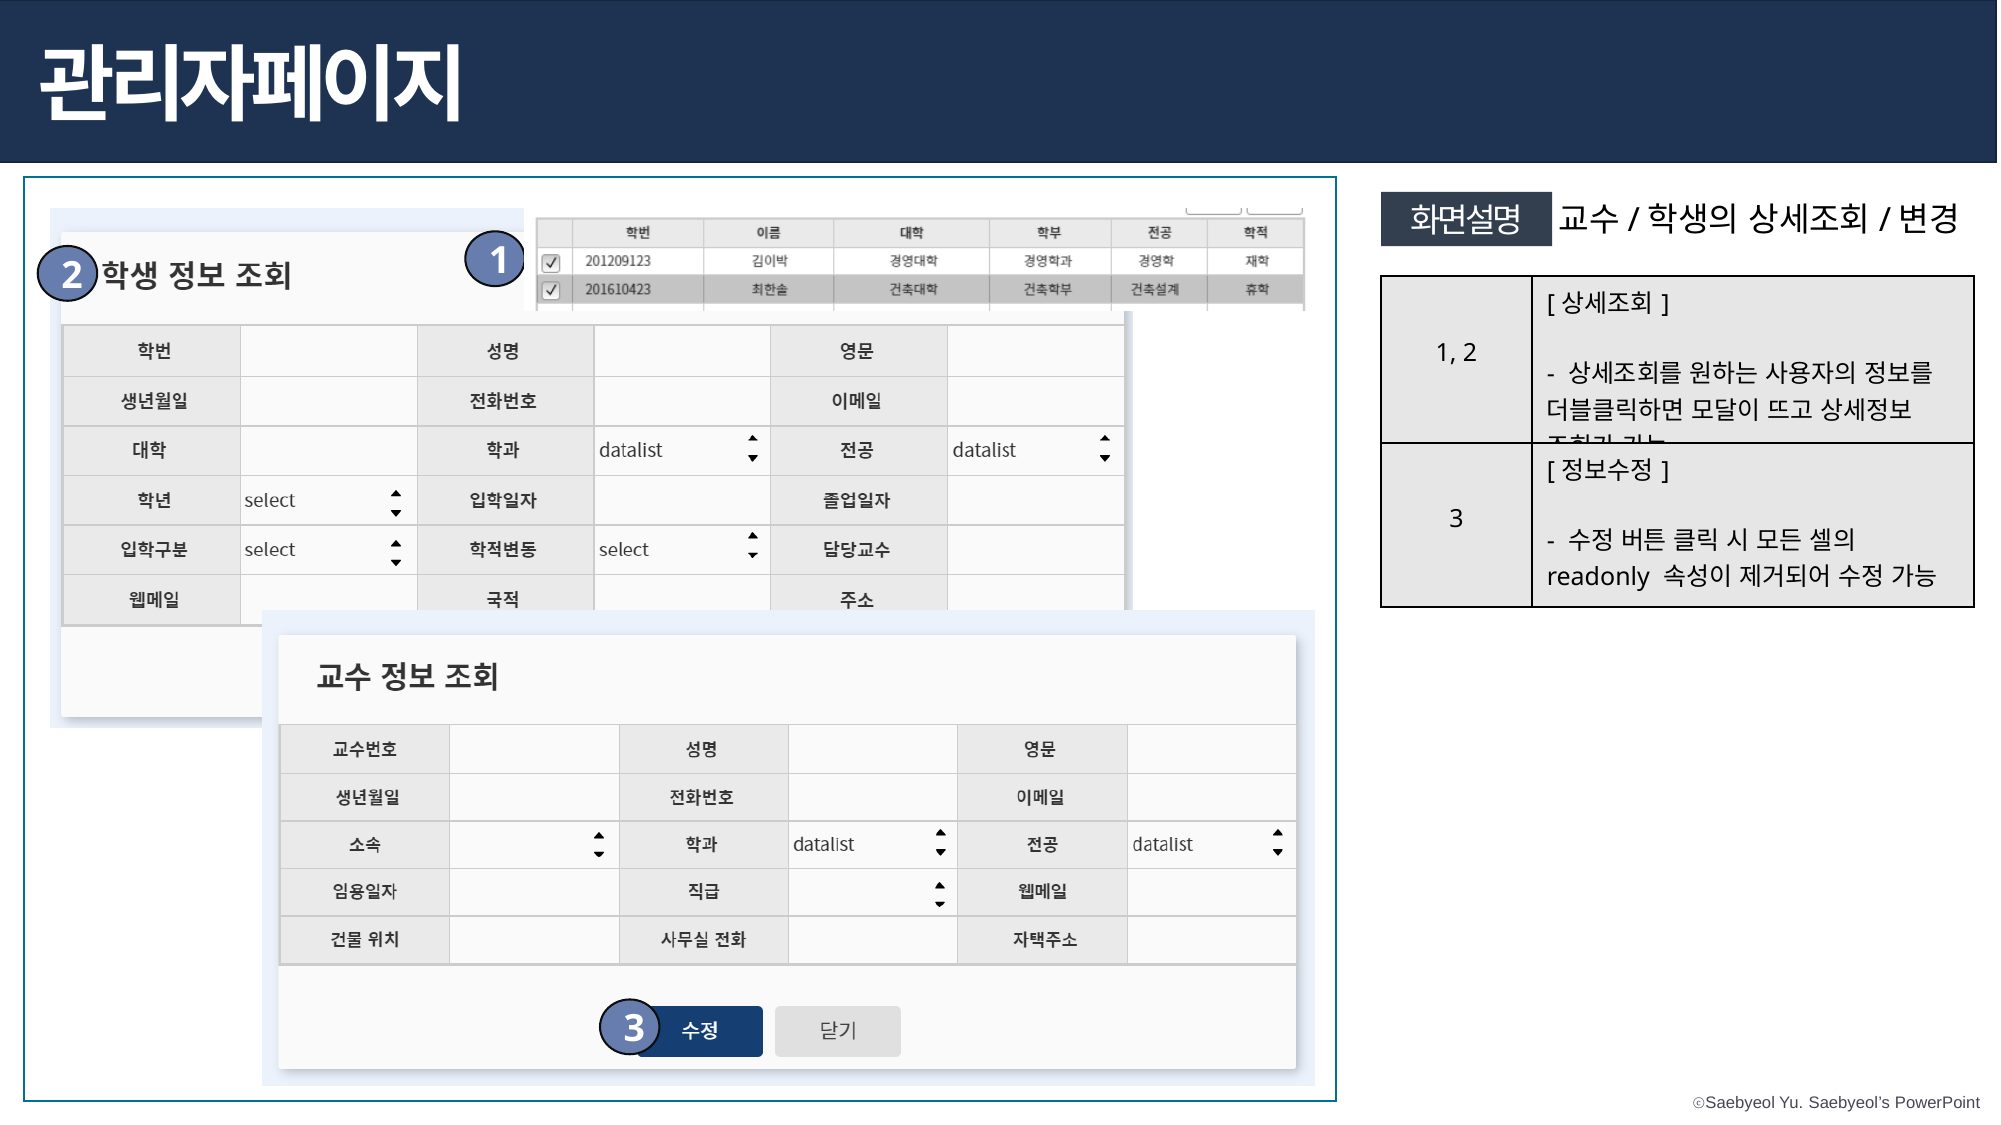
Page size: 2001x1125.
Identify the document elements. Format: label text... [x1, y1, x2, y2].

picture [50, 208, 1317, 1086]
text_box 관리자페이지 [24, 23, 765, 139]
table_cell 3 [1382, 444, 1531, 606]
text_box 교수/학생의 상세조회/변경 [1536, 191, 1982, 246]
text_box [0, 0, 1997, 163]
table_header [상세조회] - 상세조회를 원하는 사용자의 정보를 더블클릭하면 모달이 뜨고 상세정보 조회가 가능 [1533, 277, 1973, 442]
text_box 2 [36, 250, 50, 297]
text_box [23, 176, 1337, 1102]
table_header 1, 2 [1382, 277, 1531, 442]
table_cell [정보수정] - 수정 버튼 클릭 시 모든 셀의 readonly 속성이 제거되어 수정 가능 [1533, 444, 1973, 606]
text_box 화면설명 [1380, 191, 1553, 247]
